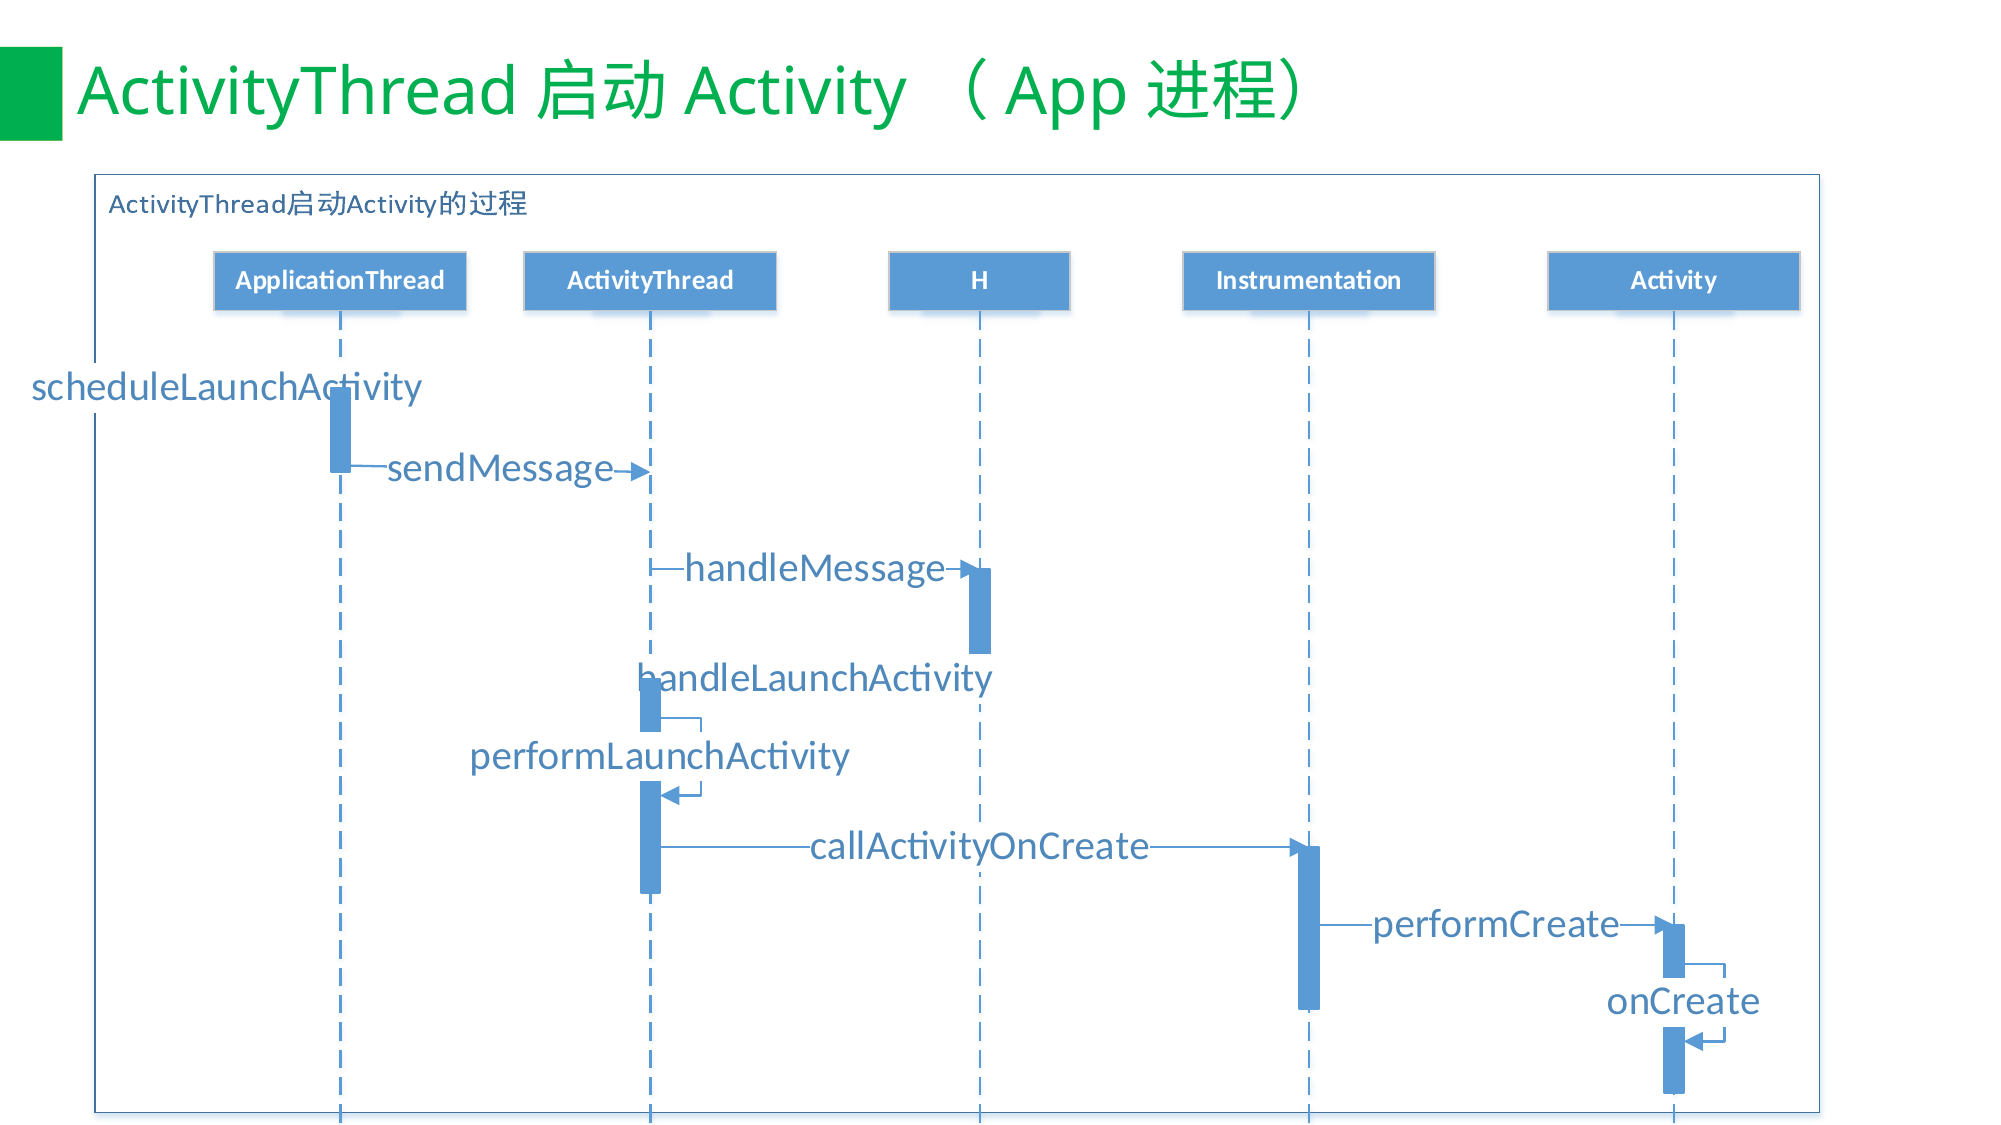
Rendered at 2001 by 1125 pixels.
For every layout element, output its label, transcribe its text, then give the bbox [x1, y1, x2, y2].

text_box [14, 168, 1829, 1125]
title ActivityThread启动Activity（App进程） [62, 45, 1938, 141]
text_box 课程小结 [137, 34, 2000, 131]
